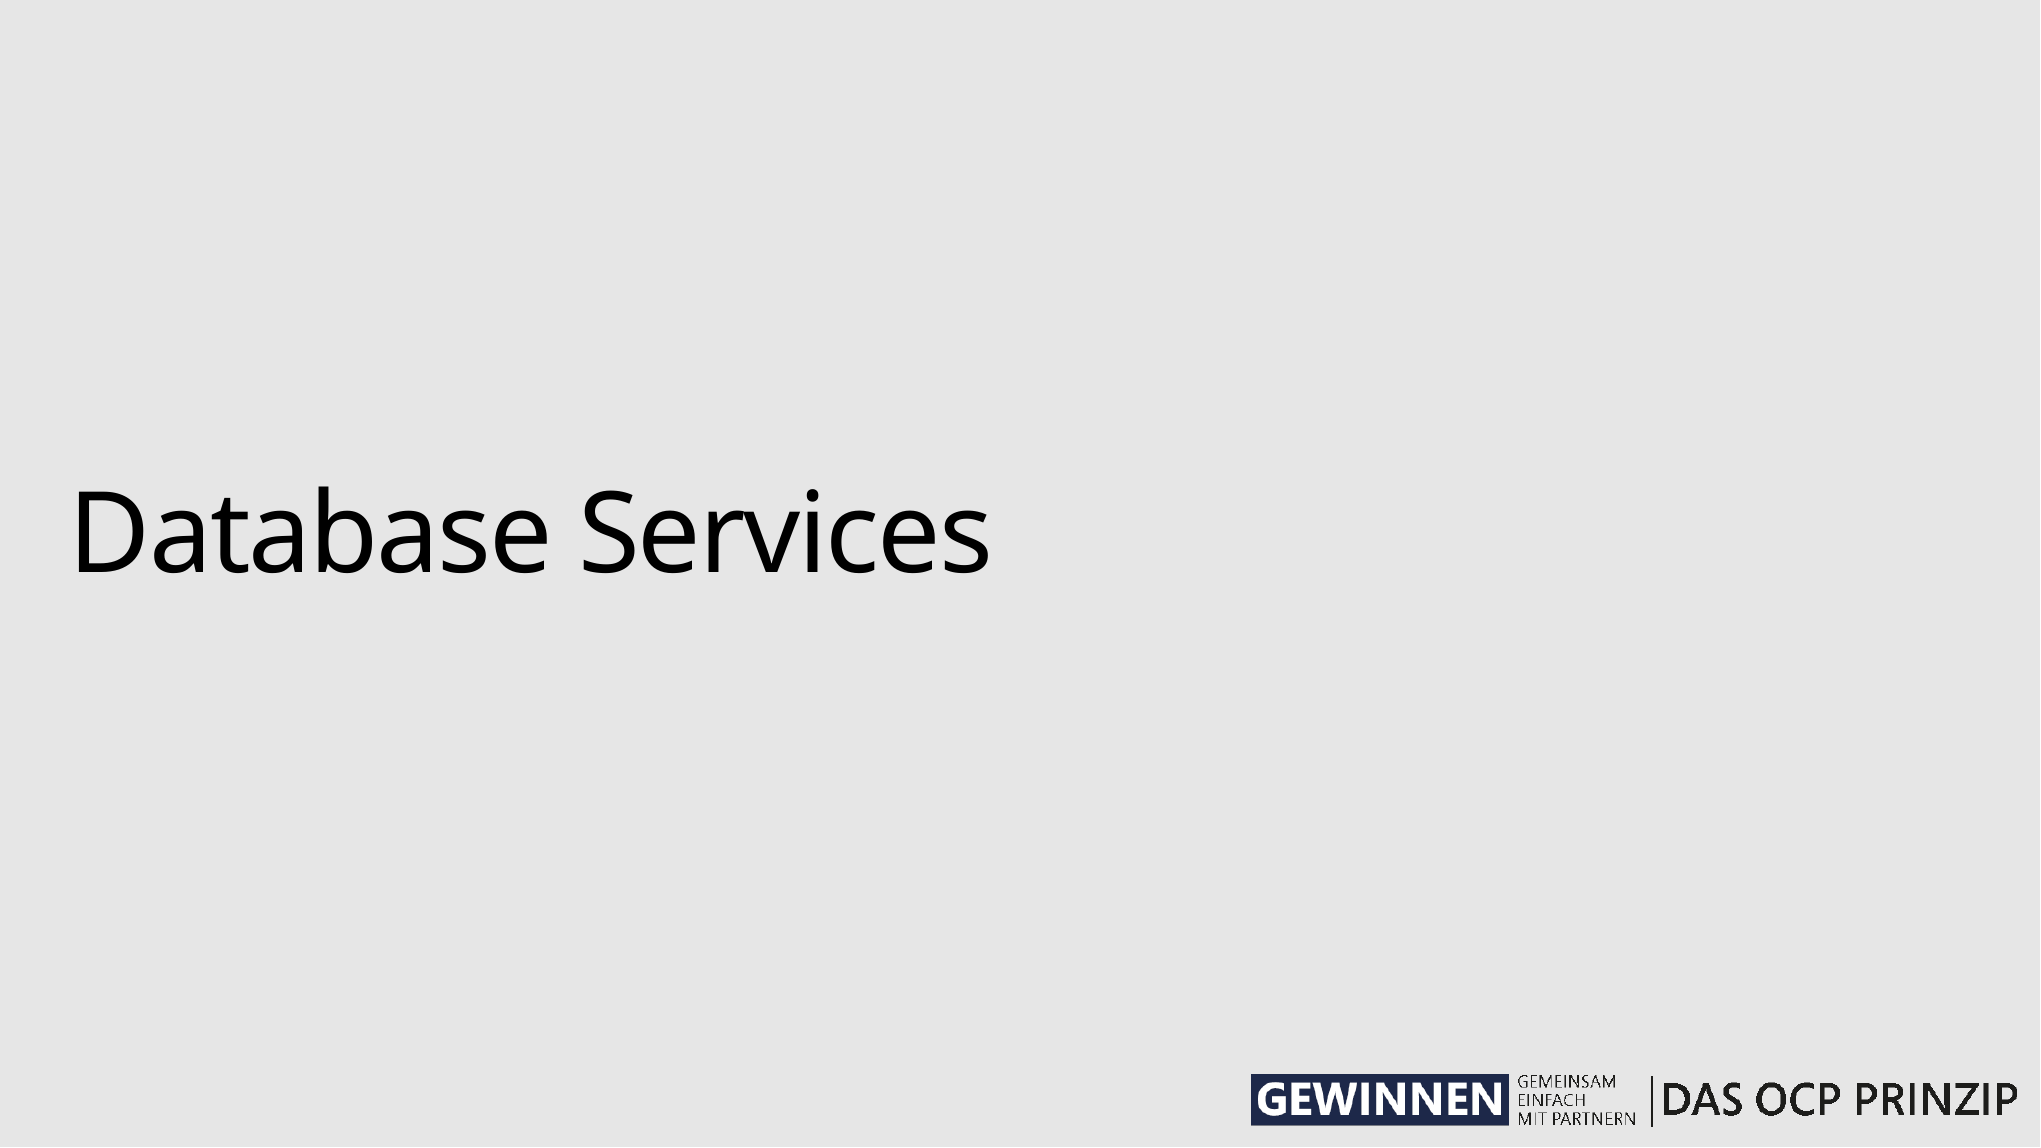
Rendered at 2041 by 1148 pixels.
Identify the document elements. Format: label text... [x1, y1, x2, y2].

title Database Services [45, 458, 1996, 612]
picture [1238, 1066, 2041, 1134]
